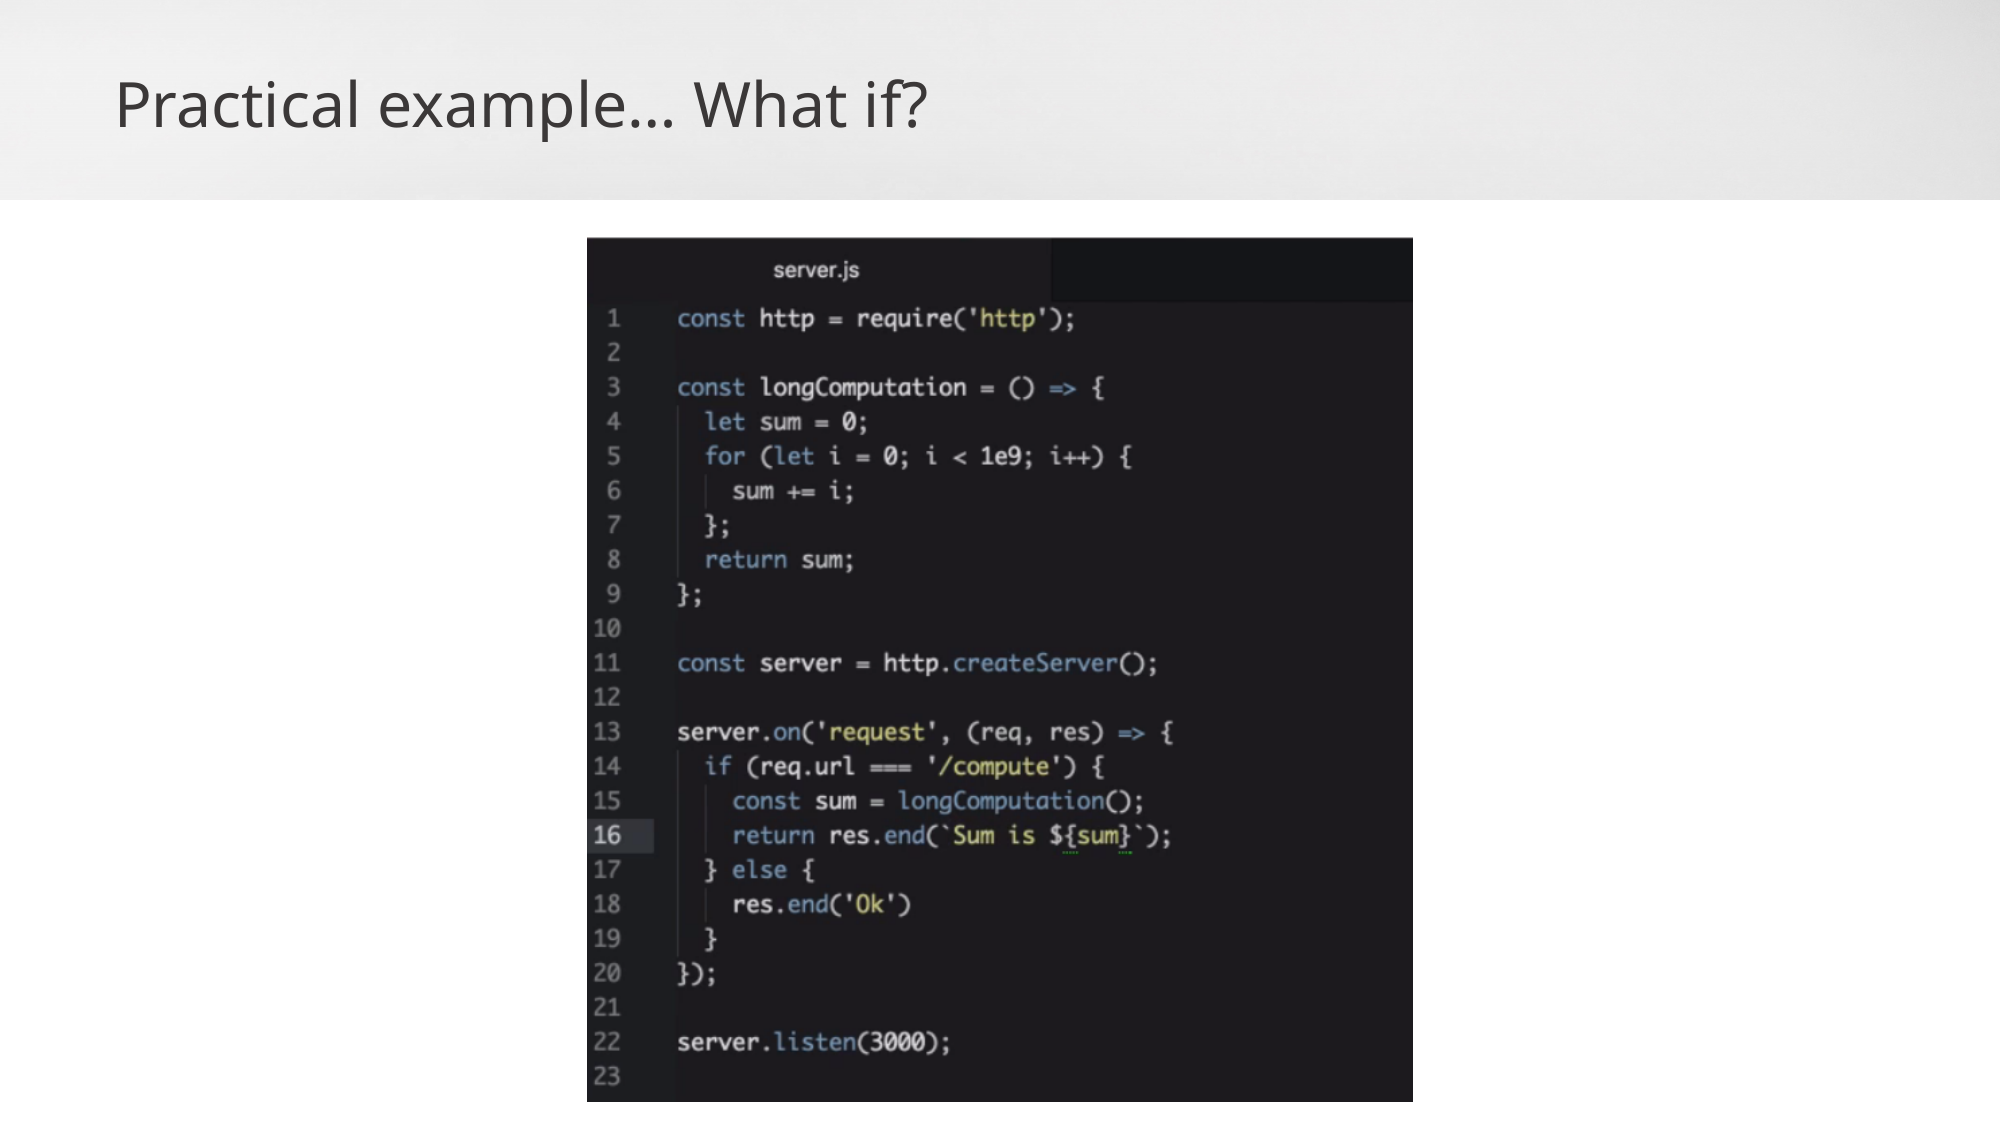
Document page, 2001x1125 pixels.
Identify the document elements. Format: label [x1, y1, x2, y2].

picture [587, 237, 1413, 1102]
picture [0, 0, 2000, 200]
